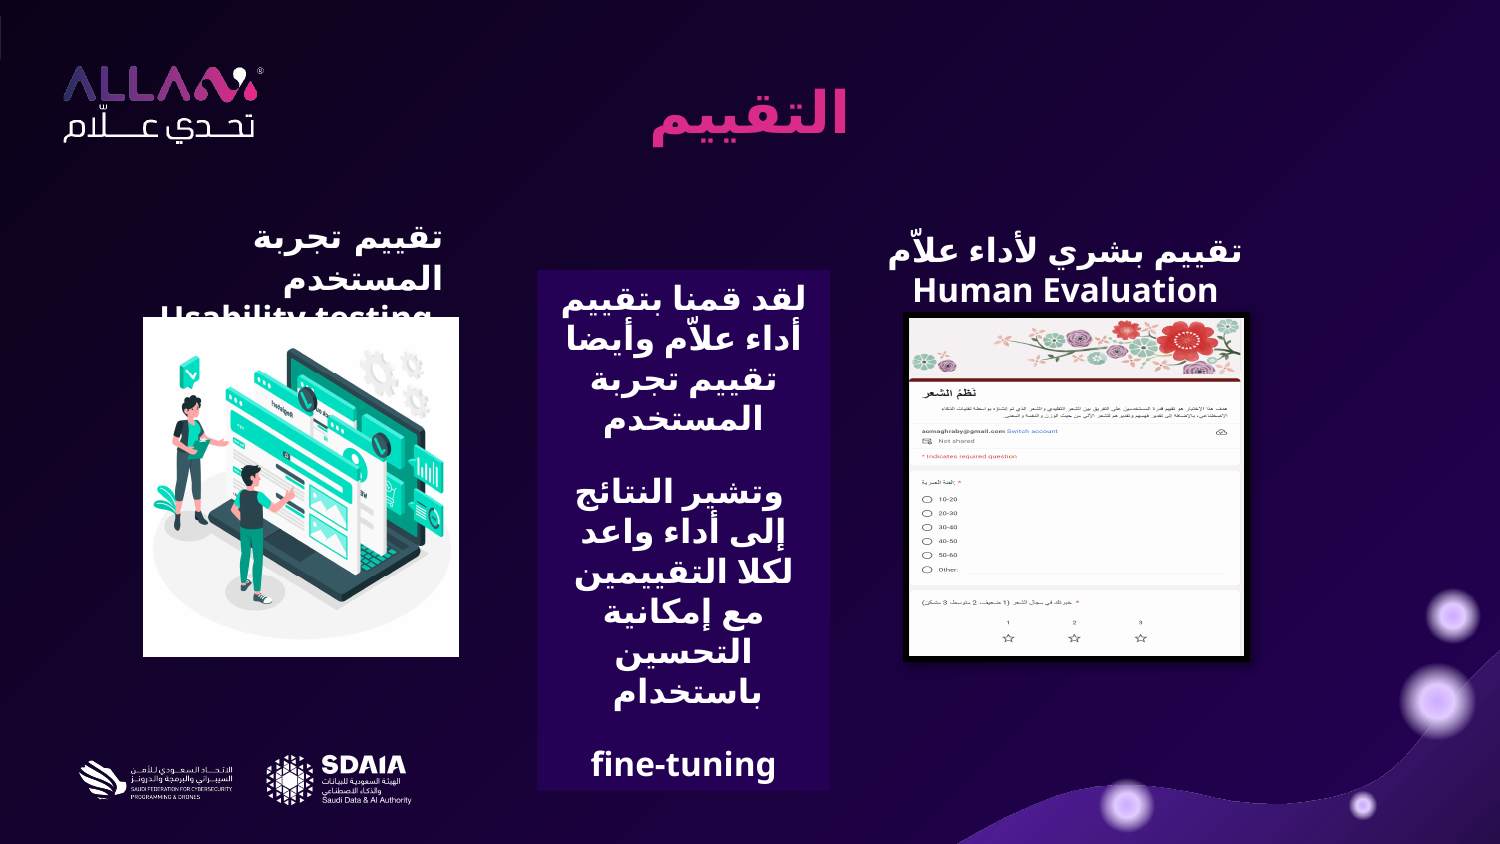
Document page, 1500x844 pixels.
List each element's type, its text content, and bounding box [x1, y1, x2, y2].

picture [908, 317, 1245, 657]
picture [264, 754, 414, 806]
text_box تقييم تجربة المستخدم Usability testing [134, 199, 459, 379]
text_box التقييم [455, 60, 1045, 155]
picture [142, 317, 459, 657]
text_box تقييم بشري لأداء علاّم Human Evaluation [774, 221, 1357, 317]
picture [63, 747, 248, 813]
text_box لقد قمنا بتقييم أداء علاّم وأيضا تقييم تجربة المستخدم وتشير النتائج إلى أداء واعد لكلا التقييمين مع إمكانية التحسين باستخدام fine-tuning [537, 269, 830, 791]
picture [63, 66, 264, 153]
